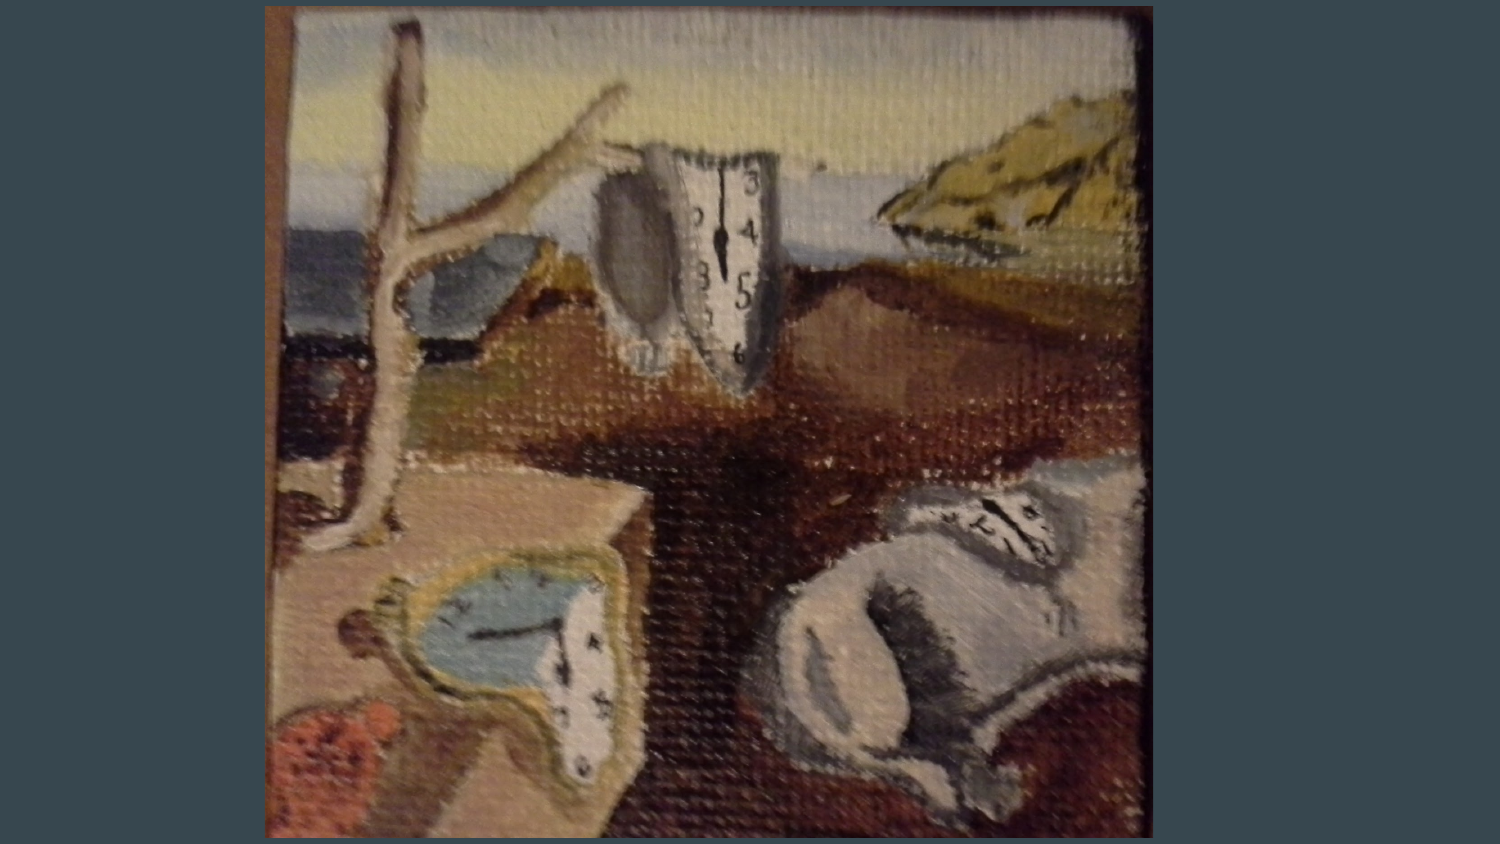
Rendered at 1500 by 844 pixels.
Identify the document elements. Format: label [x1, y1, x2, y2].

picture [264, 5, 1154, 838]
